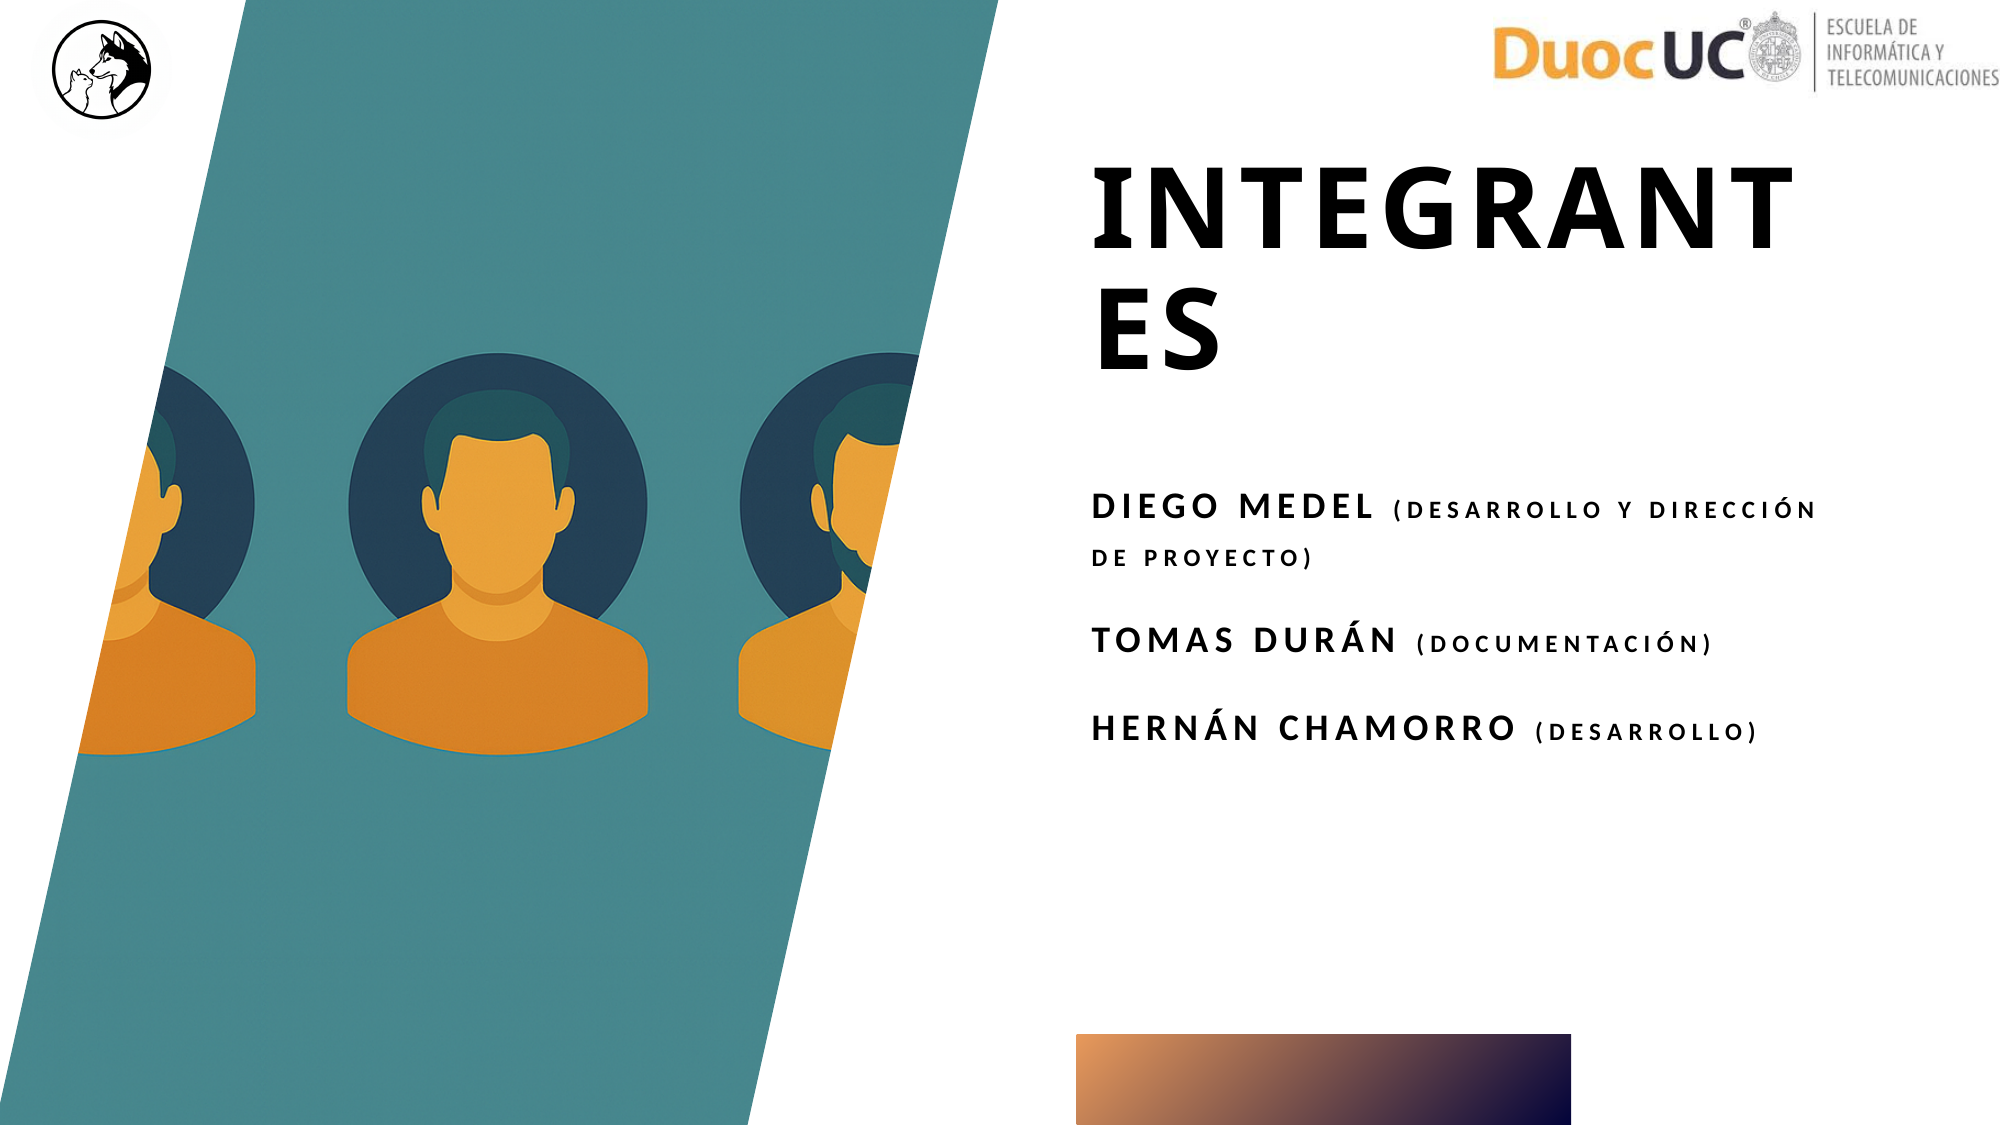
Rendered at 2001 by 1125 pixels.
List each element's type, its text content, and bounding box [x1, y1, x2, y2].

title Integrantes [1076, 75, 1871, 402]
picture [1493, 0, 2000, 127]
picture [0, 0, 999, 1125]
list Diego Medel (desarrollo y dirección de proyecto) TOMAS DURÁN (documentación) HERNÁN CHAMORRO (desarrollo) [1076, 451, 1871, 807]
